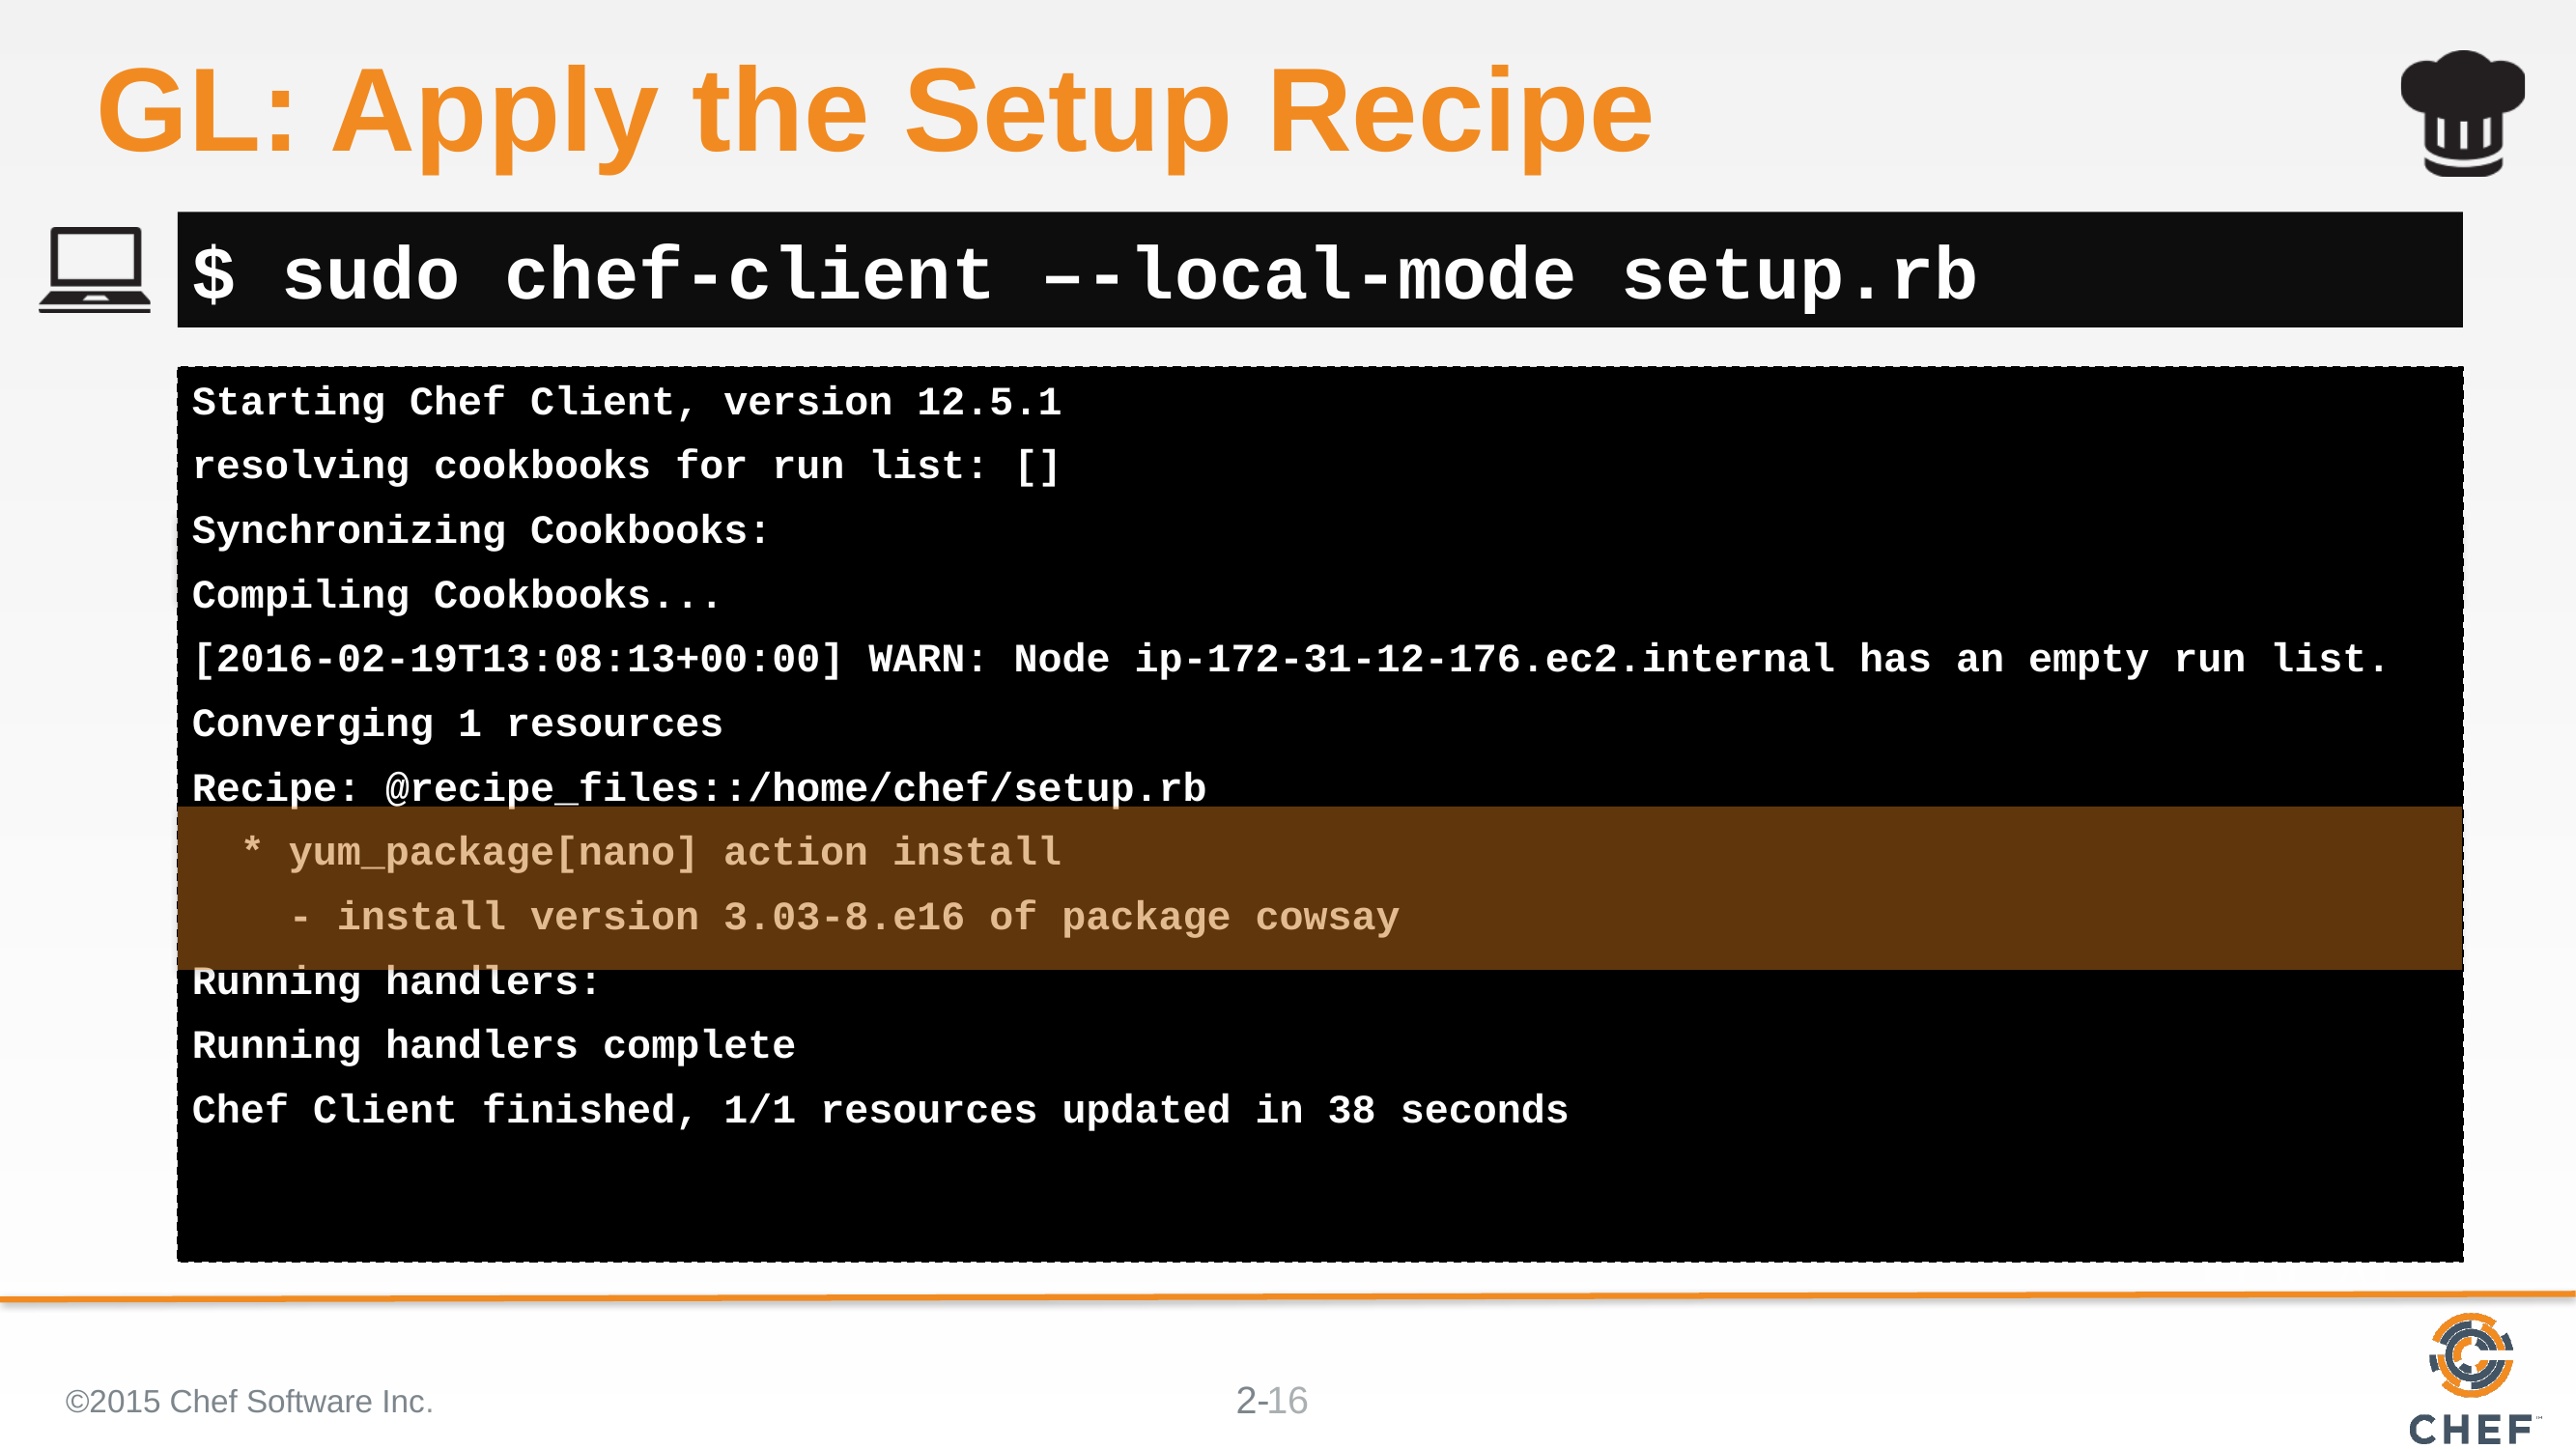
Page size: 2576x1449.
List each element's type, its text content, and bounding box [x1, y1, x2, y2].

list Starting Chef Client, version 12.5.1 resolving cookbooks for run list: [] Synchronizing Cookbooks: Compiling Cookbooks... [2016-02-19T13:08:13+00:00] WARN: Node ip-172-31-12-176.ec2.internal has an empty run list. Converging 1 resources Recipe: @recipe_files::/home/chef/setup.rb * yum_package[nano] action install - install version 3.03-8.e16 of package cowsay Running handlers: Running handlers complete Chef Client finished, 1/1 resources updated in 38 seconds [177, 366, 2464, 806]
text_box [177, 806, 2463, 971]
picture [2399, 1297, 2550, 1449]
title GL: Apply the Setup Recipe [96, 48, 2463, 180]
list $ sudo chef-client –-local-mode setup.rb [177, 212, 2463, 327]
slide_number 16 [998, 1359, 1578, 1437]
list Starting Chef Client, version 12.5.1 resolving cookbooks for run list: [] Synchronizing Cookbooks: Compiling Cookbooks... [2016-02-19T13:08:13+00:00] WARN: Node ip-172-31-12-176.ec2.internal has an empty run list. Converging 1 resources Recipe: @recipe_files::/home/chef/setup.rb * yum_package[nano] action install - install version 3.03-8.e16 of package cowsay Running handlers: Running handlers complete Chef Client finished, 1/1 resources updated in 38 seconds [177, 979, 2464, 1263]
footer ©2015 Chef Software Inc. [51, 1359, 952, 1440]
